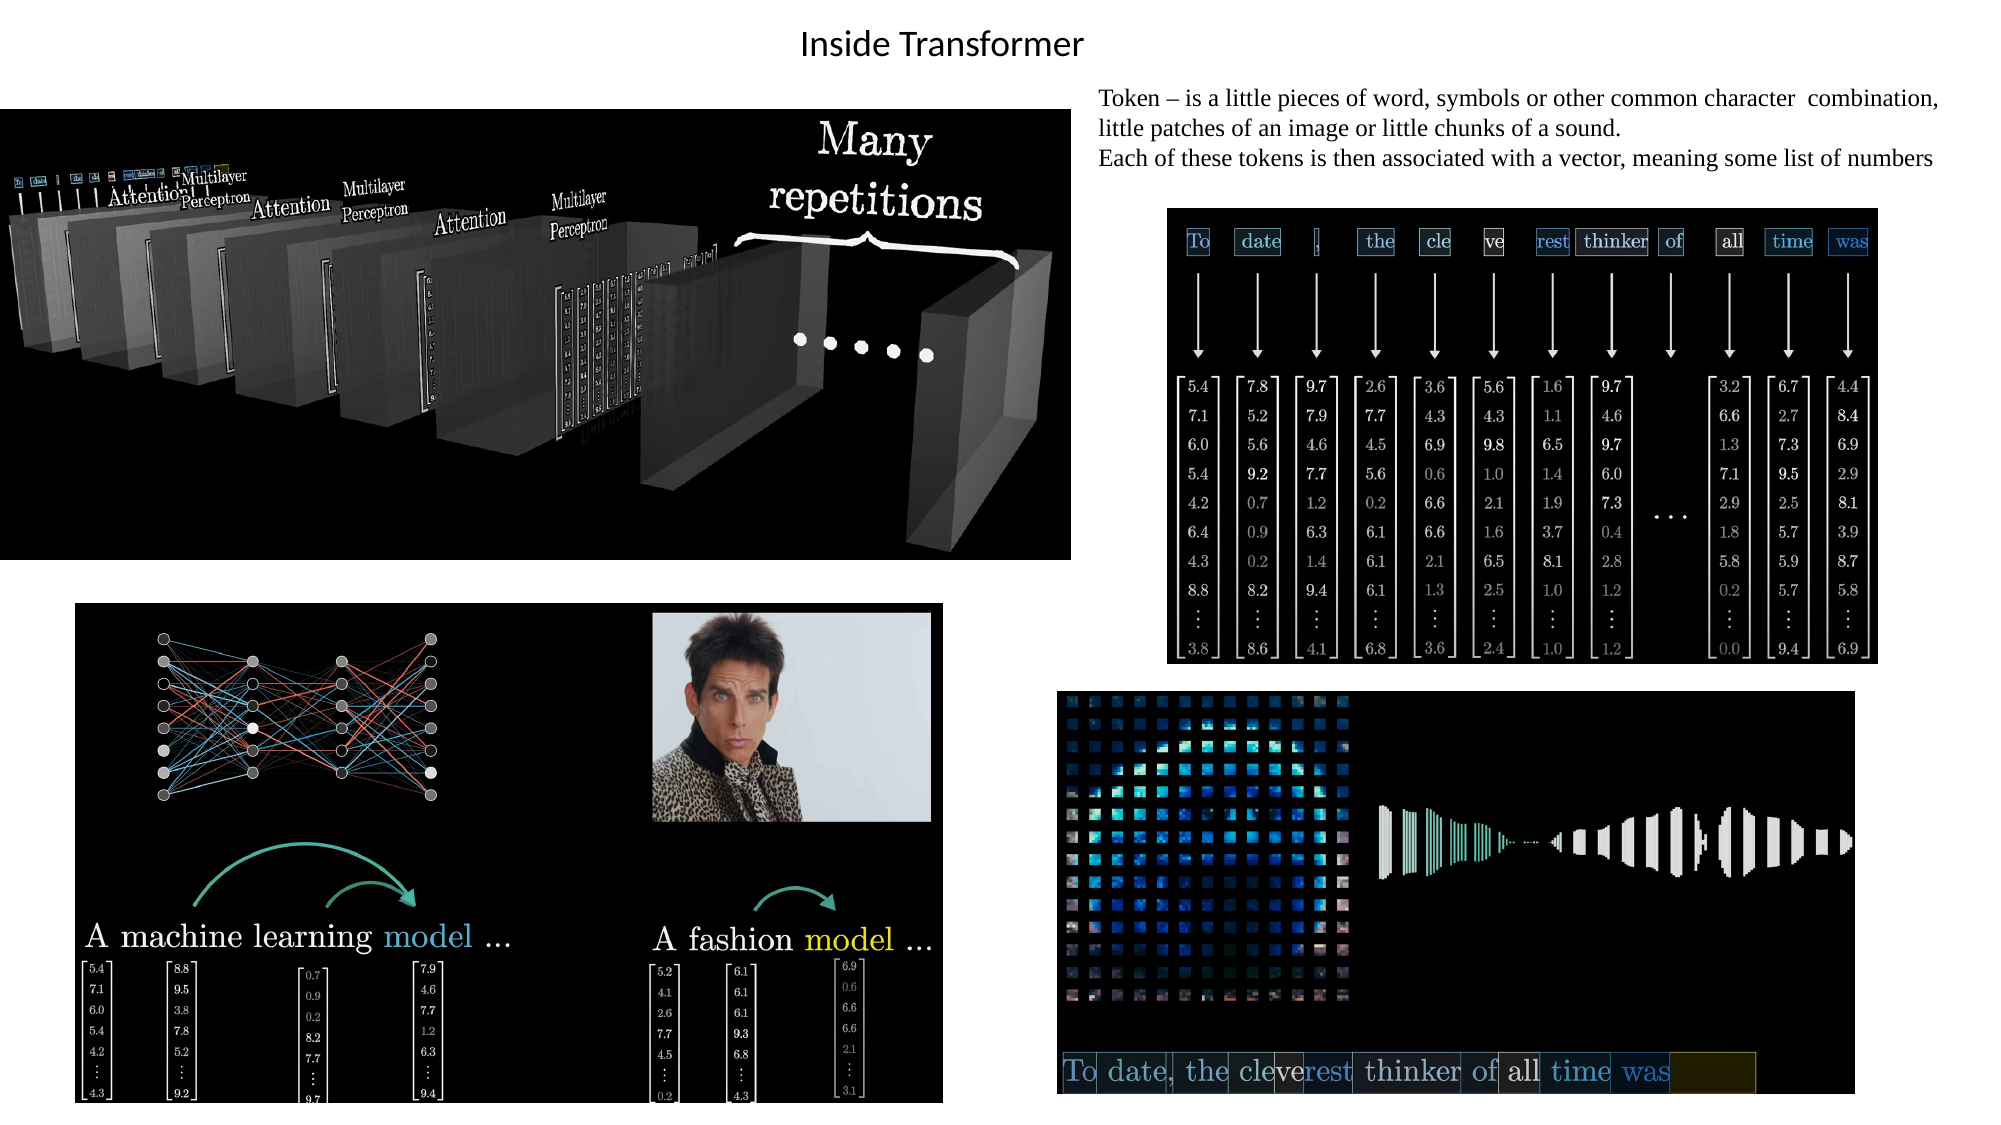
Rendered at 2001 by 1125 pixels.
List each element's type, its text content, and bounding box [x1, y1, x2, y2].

text_box Token – is a little pieces of word, symbols or other common character combination, little patches of an image or little chunks of a sound. Each of these tokens is then associated with a vector, meaning some list of numbers [1083, 74, 1962, 179]
text_box Inside Transformer [785, 11, 1101, 72]
picture [1057, 691, 1855, 1094]
picture [1167, 208, 1878, 664]
picture [75, 603, 943, 1103]
picture [0, 109, 1071, 560]
